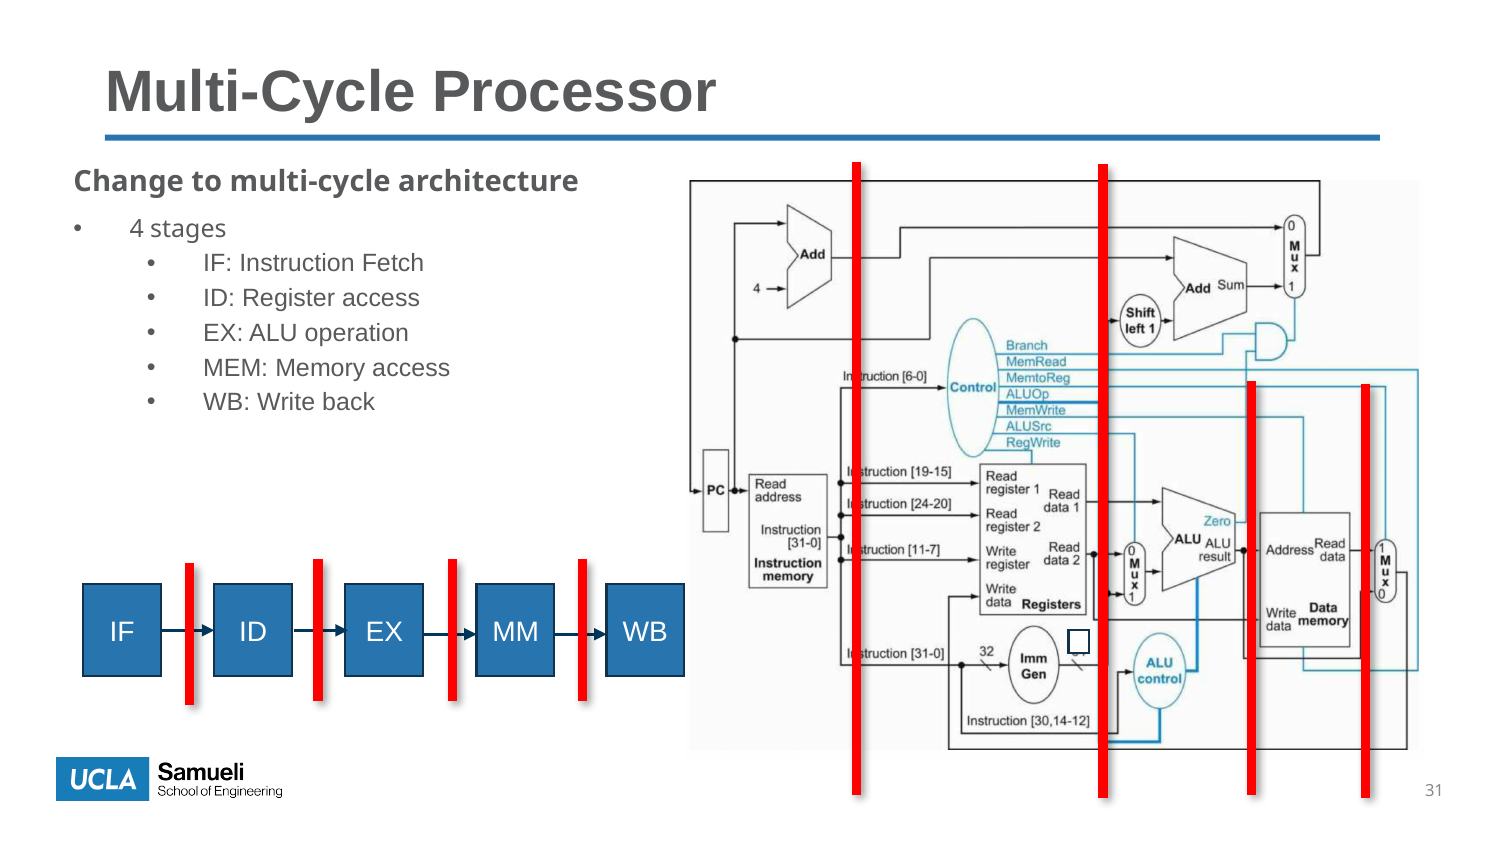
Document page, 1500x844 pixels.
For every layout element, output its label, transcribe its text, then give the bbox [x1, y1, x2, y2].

text_box EX [344, 583, 424, 677]
picture [56, 757, 282, 801]
title Multi-Cycle Processor [105, 60, 1380, 125]
picture [857, 173, 1103, 759]
text_box WB [605, 583, 684, 677]
list Change to multi-cycle architecture 4 stages IF: Instruction Fetch ID: Register access EX: ALU operation MEM: Memory access WB: Write back [73, 162, 597, 459]
slide_number 31 [1425, 780, 1500, 840]
text_box IF [82, 583, 162, 677]
picture [684, 173, 856, 759]
picture [1104, 173, 1425, 759]
text_box ID [213, 583, 293, 677]
text_box MM [475, 583, 555, 677]
